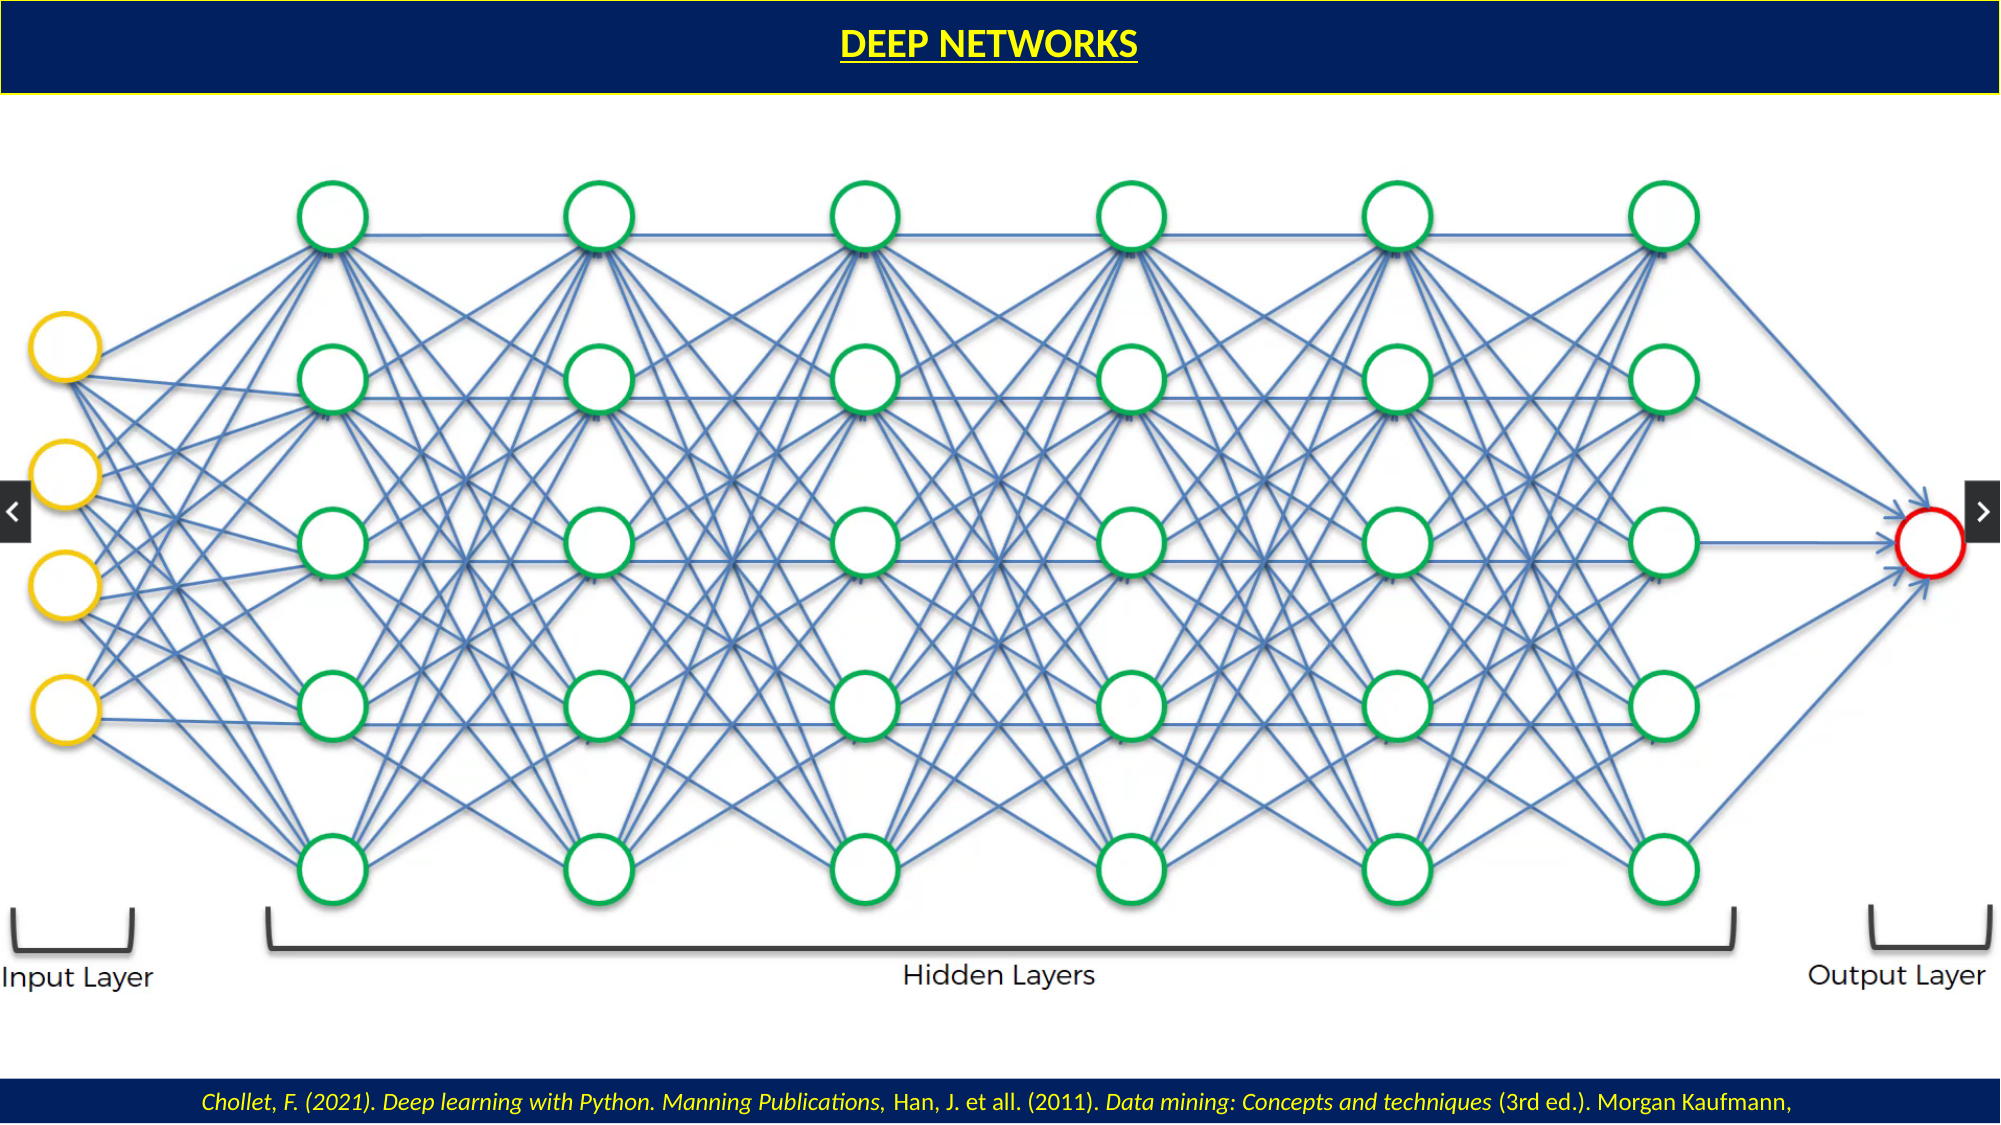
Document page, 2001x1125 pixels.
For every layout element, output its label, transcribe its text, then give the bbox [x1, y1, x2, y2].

picture [0, 130, 2000, 994]
text_box DEEP NETWORKS [825, 8, 1154, 74]
